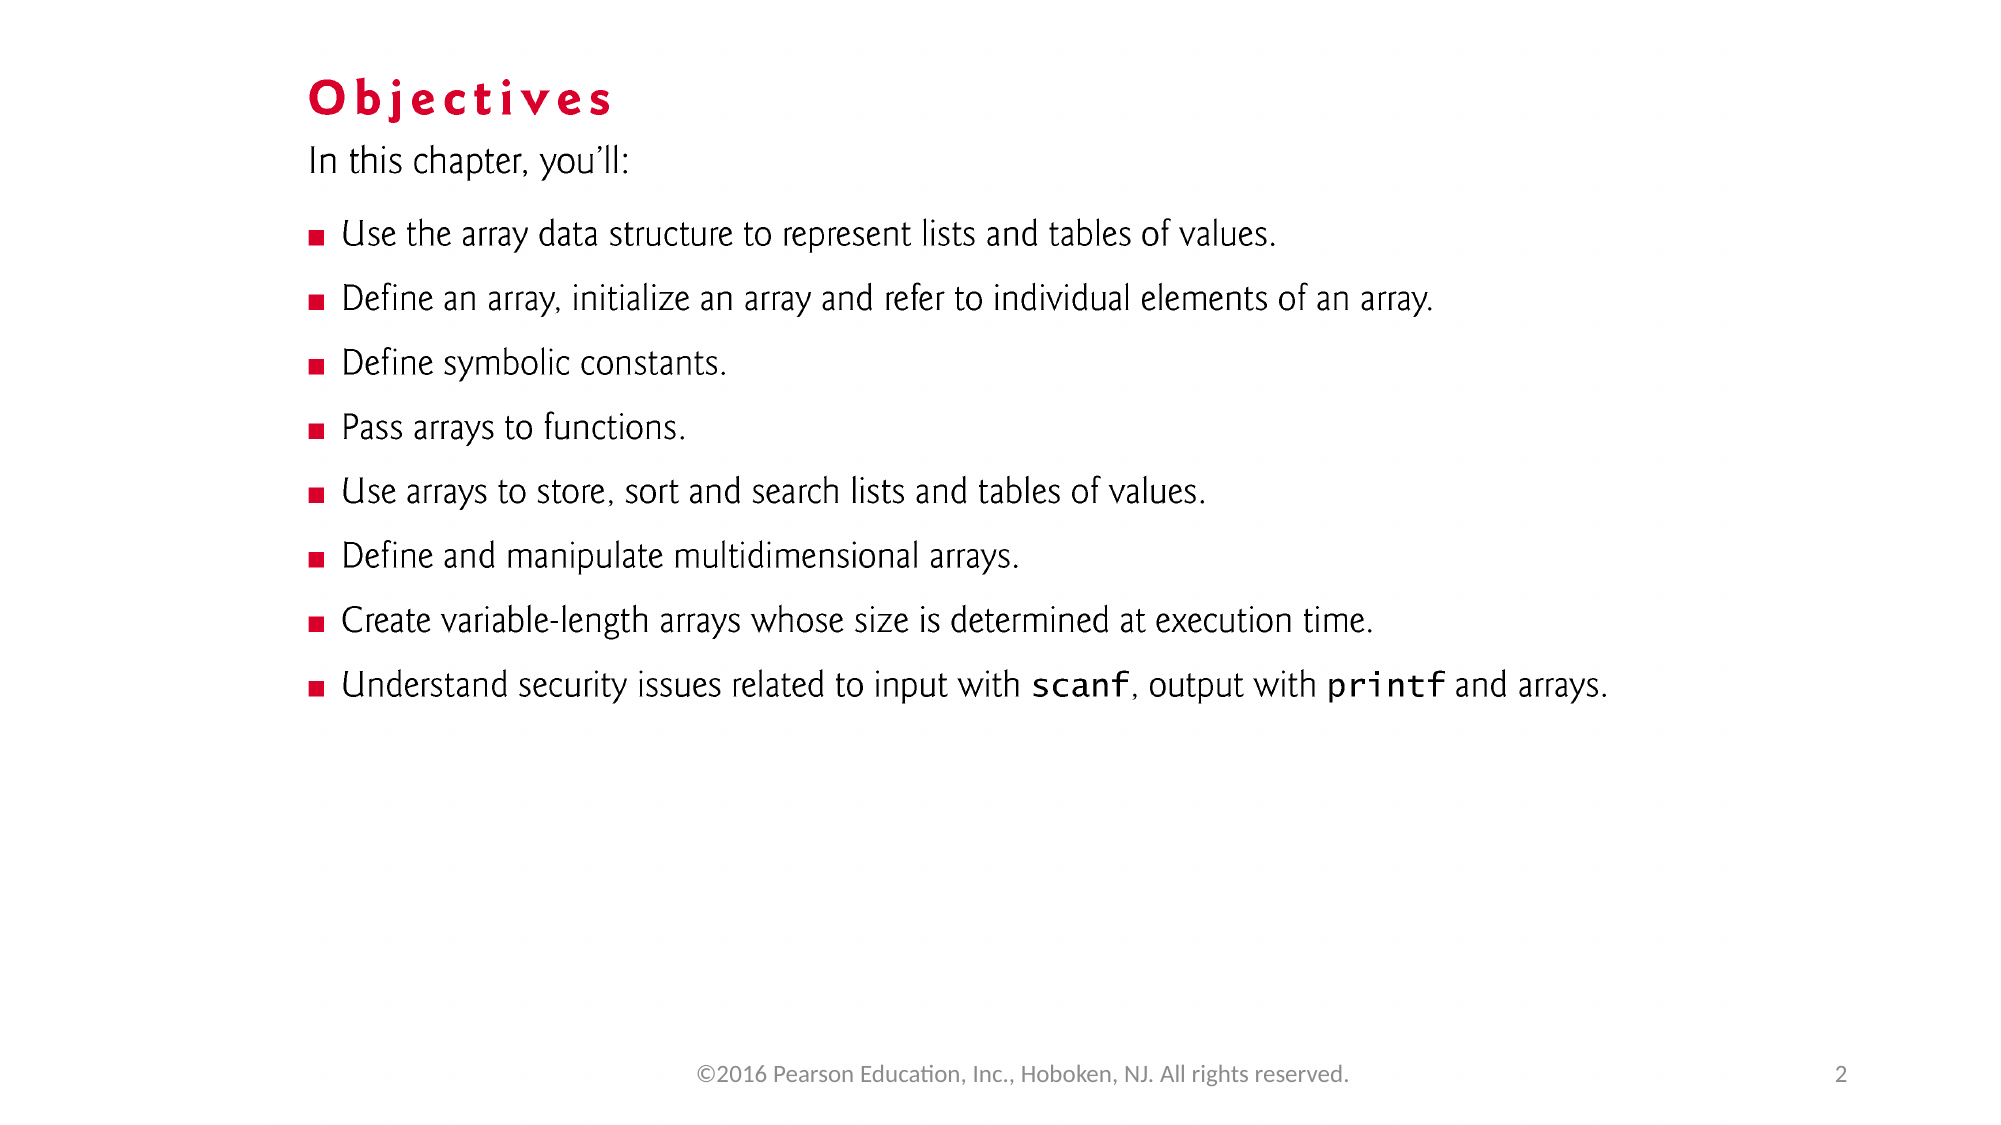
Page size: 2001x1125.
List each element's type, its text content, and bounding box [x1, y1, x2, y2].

picture [271, 0, 1728, 1125]
slide_number 2 [1728, 1042, 1863, 1103]
